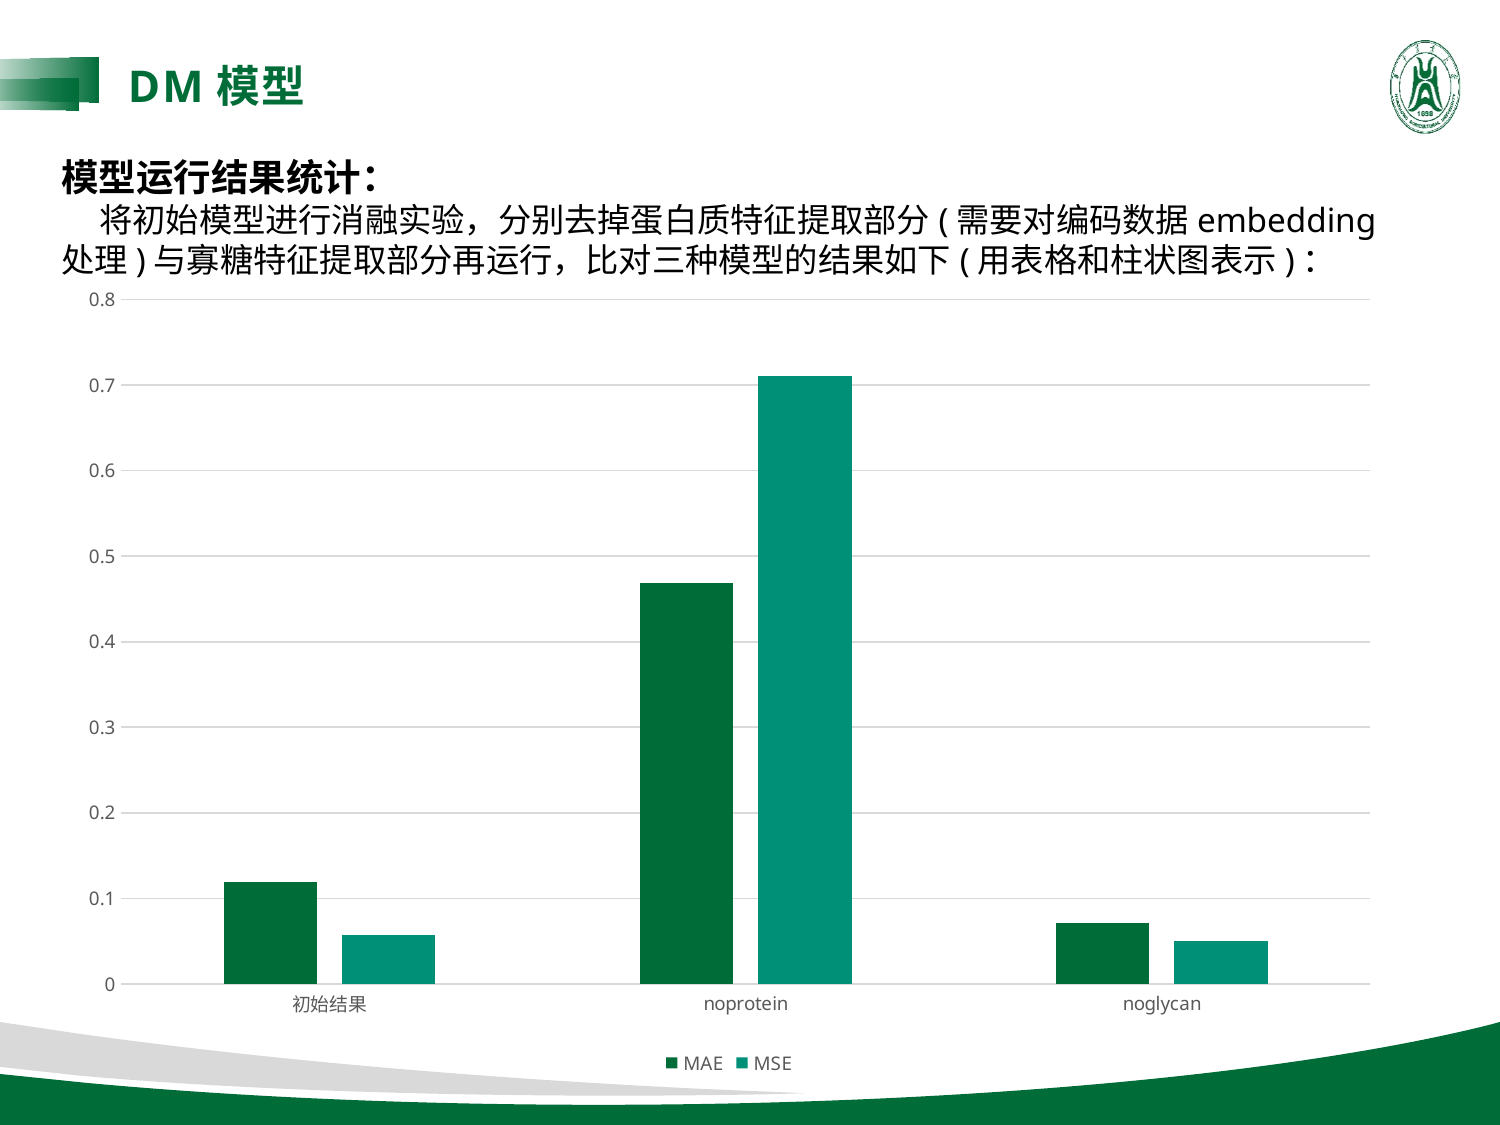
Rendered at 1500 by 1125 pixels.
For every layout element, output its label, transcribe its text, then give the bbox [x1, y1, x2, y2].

chart [62, 269, 1397, 1083]
text_box DM模型 [113, 51, 929, 120]
slide_number [1148, 1062, 1486, 1122]
picture [1385, 33, 1464, 137]
text_box 模型运行结果统计： 将初始模型进行消融实验，分别去掉蛋白质特征提取部分(需要对编码数据embedding处理)与寡糖特征提取部分再运行，比对三种模型的结果如下(用表格和柱状图表示)： [46, 146, 1429, 326]
